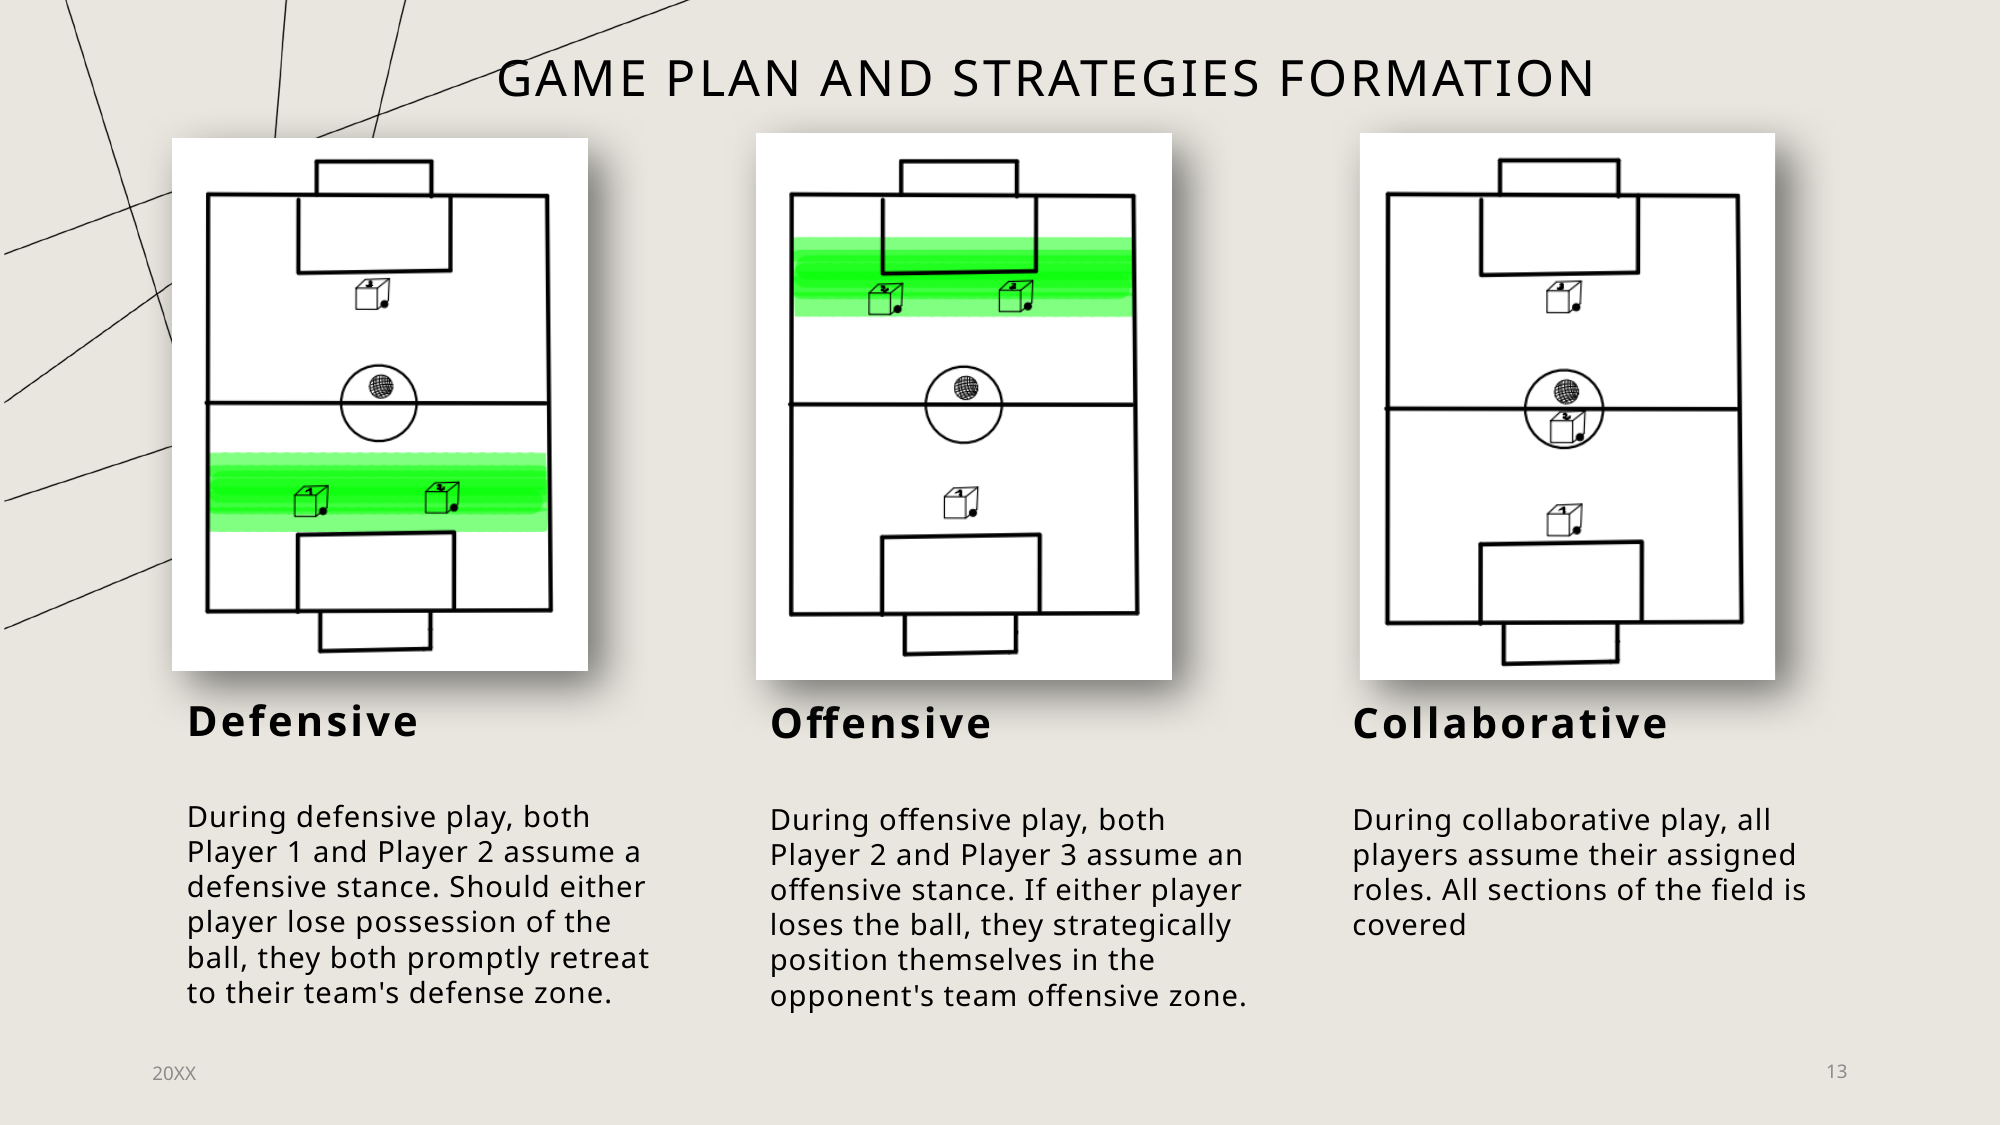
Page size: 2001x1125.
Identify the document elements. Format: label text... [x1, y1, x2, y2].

slide_number 13 [1412, 1042, 1863, 1103]
picture [756, 133, 1172, 680]
title Game Plan and strategies Formation [481, 26, 1863, 134]
slide_number 20XX [137, 1042, 588, 1103]
list Collaborative [1337, 694, 1863, 756]
text_box During offensive play, both Player 2 and Player 3 assume an offensive stance. If either player loses the ball, they strategically position themselves in the opponent's team offensive zone. [754, 793, 1280, 1033]
text_box Defensive [171, 694, 697, 753]
text_box Offensive [754, 694, 1280, 756]
text_box During defensive play, both Player 1 and Player 2 assume a defensive stance. Should either player lose possession of the ball, they both promptly retreat to their team's defense zone. [171, 790, 697, 1033]
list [171, 138, 588, 671]
list During collaborative play, all players assume their assigned roles. All sections of the field is covered [1337, 793, 1863, 929]
picture [4, 0, 721, 642]
picture [1359, 133, 1776, 680]
